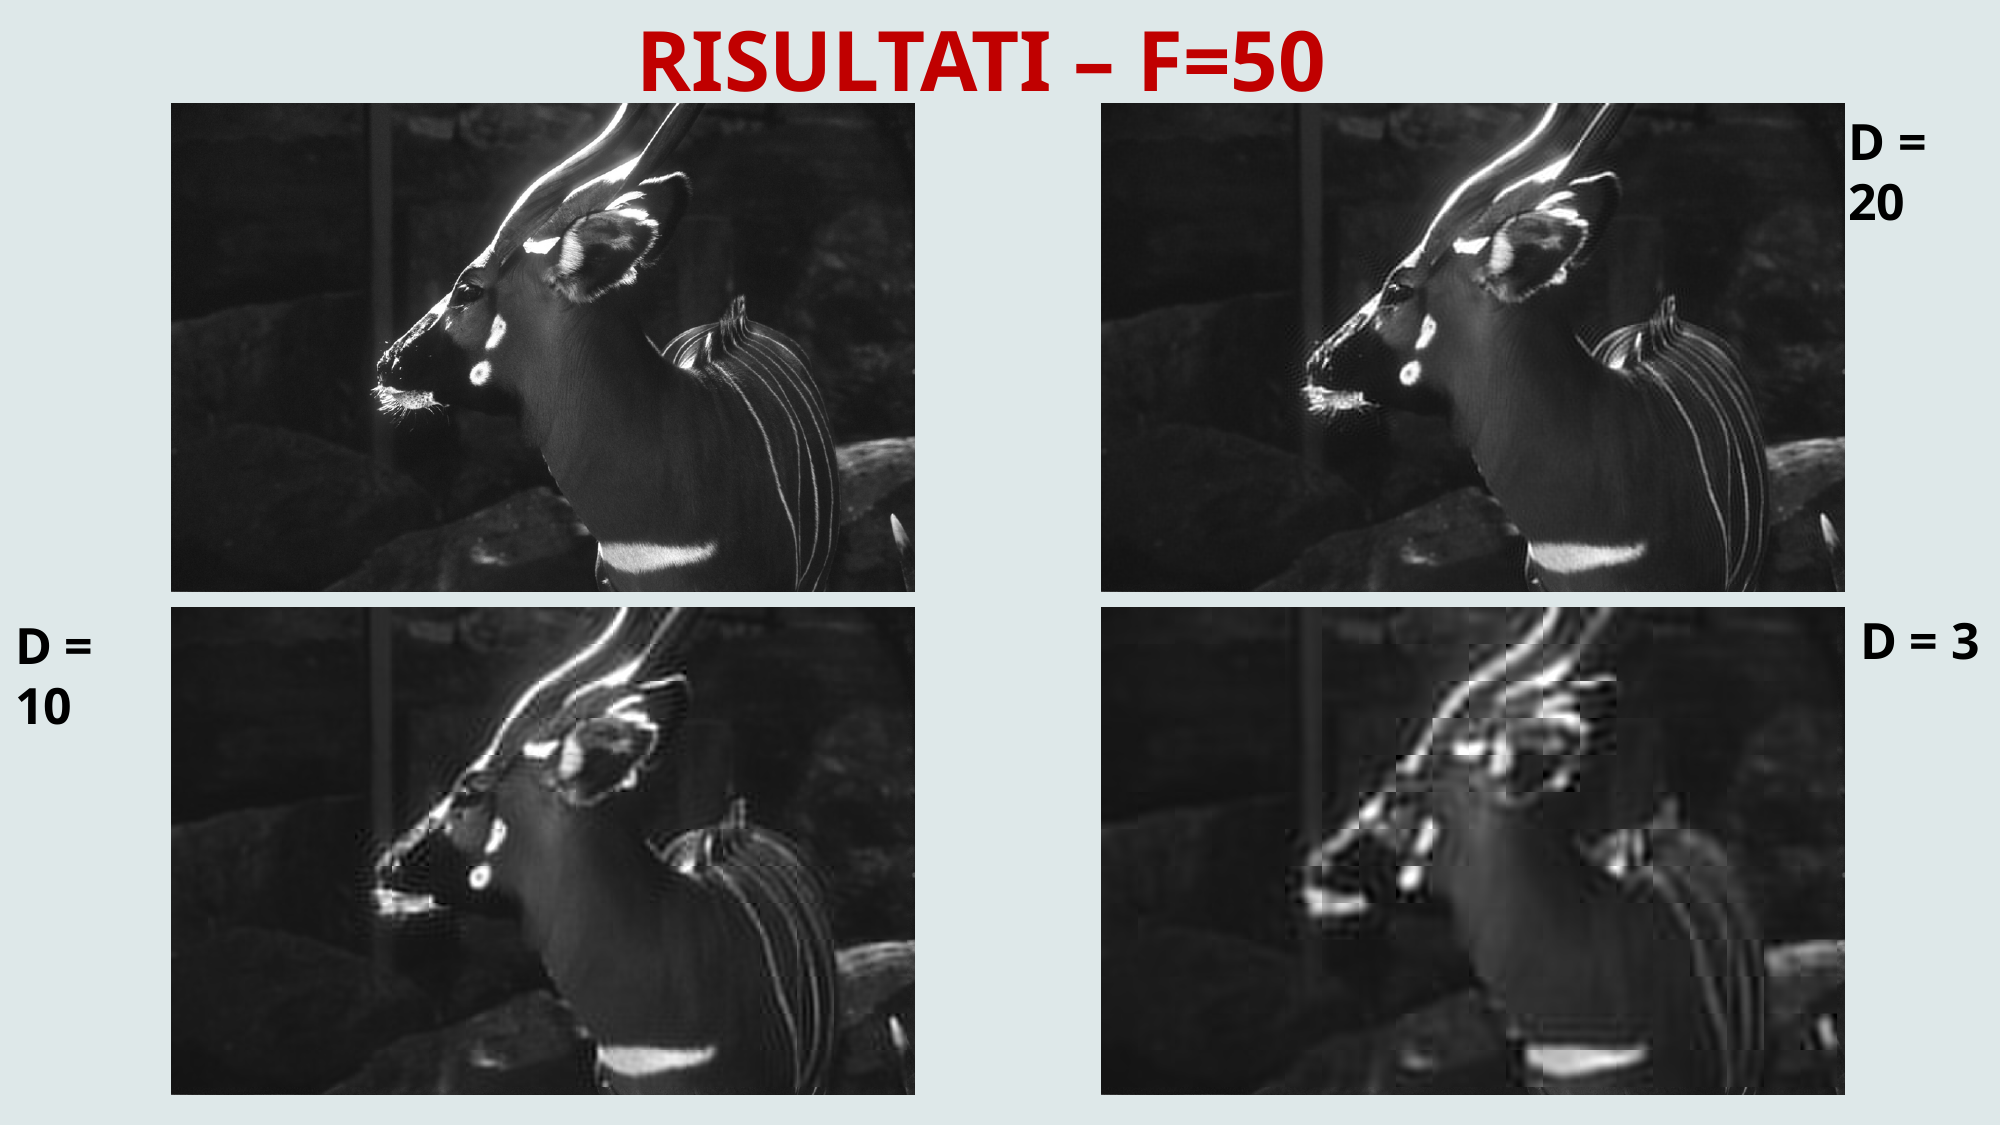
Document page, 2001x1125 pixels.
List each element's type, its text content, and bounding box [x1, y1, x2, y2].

picture [171, 606, 915, 1095]
picture [1101, 103, 1845, 592]
picture [1101, 606, 1845, 1095]
picture [171, 103, 915, 592]
text_box D = 10 [0, 606, 167, 742]
text_box D = 20 [1845, 103, 2000, 239]
text_box D = 3 [1844, 601, 2000, 677]
text_box RISULTATI – F=50 [109, 0, 1853, 116]
